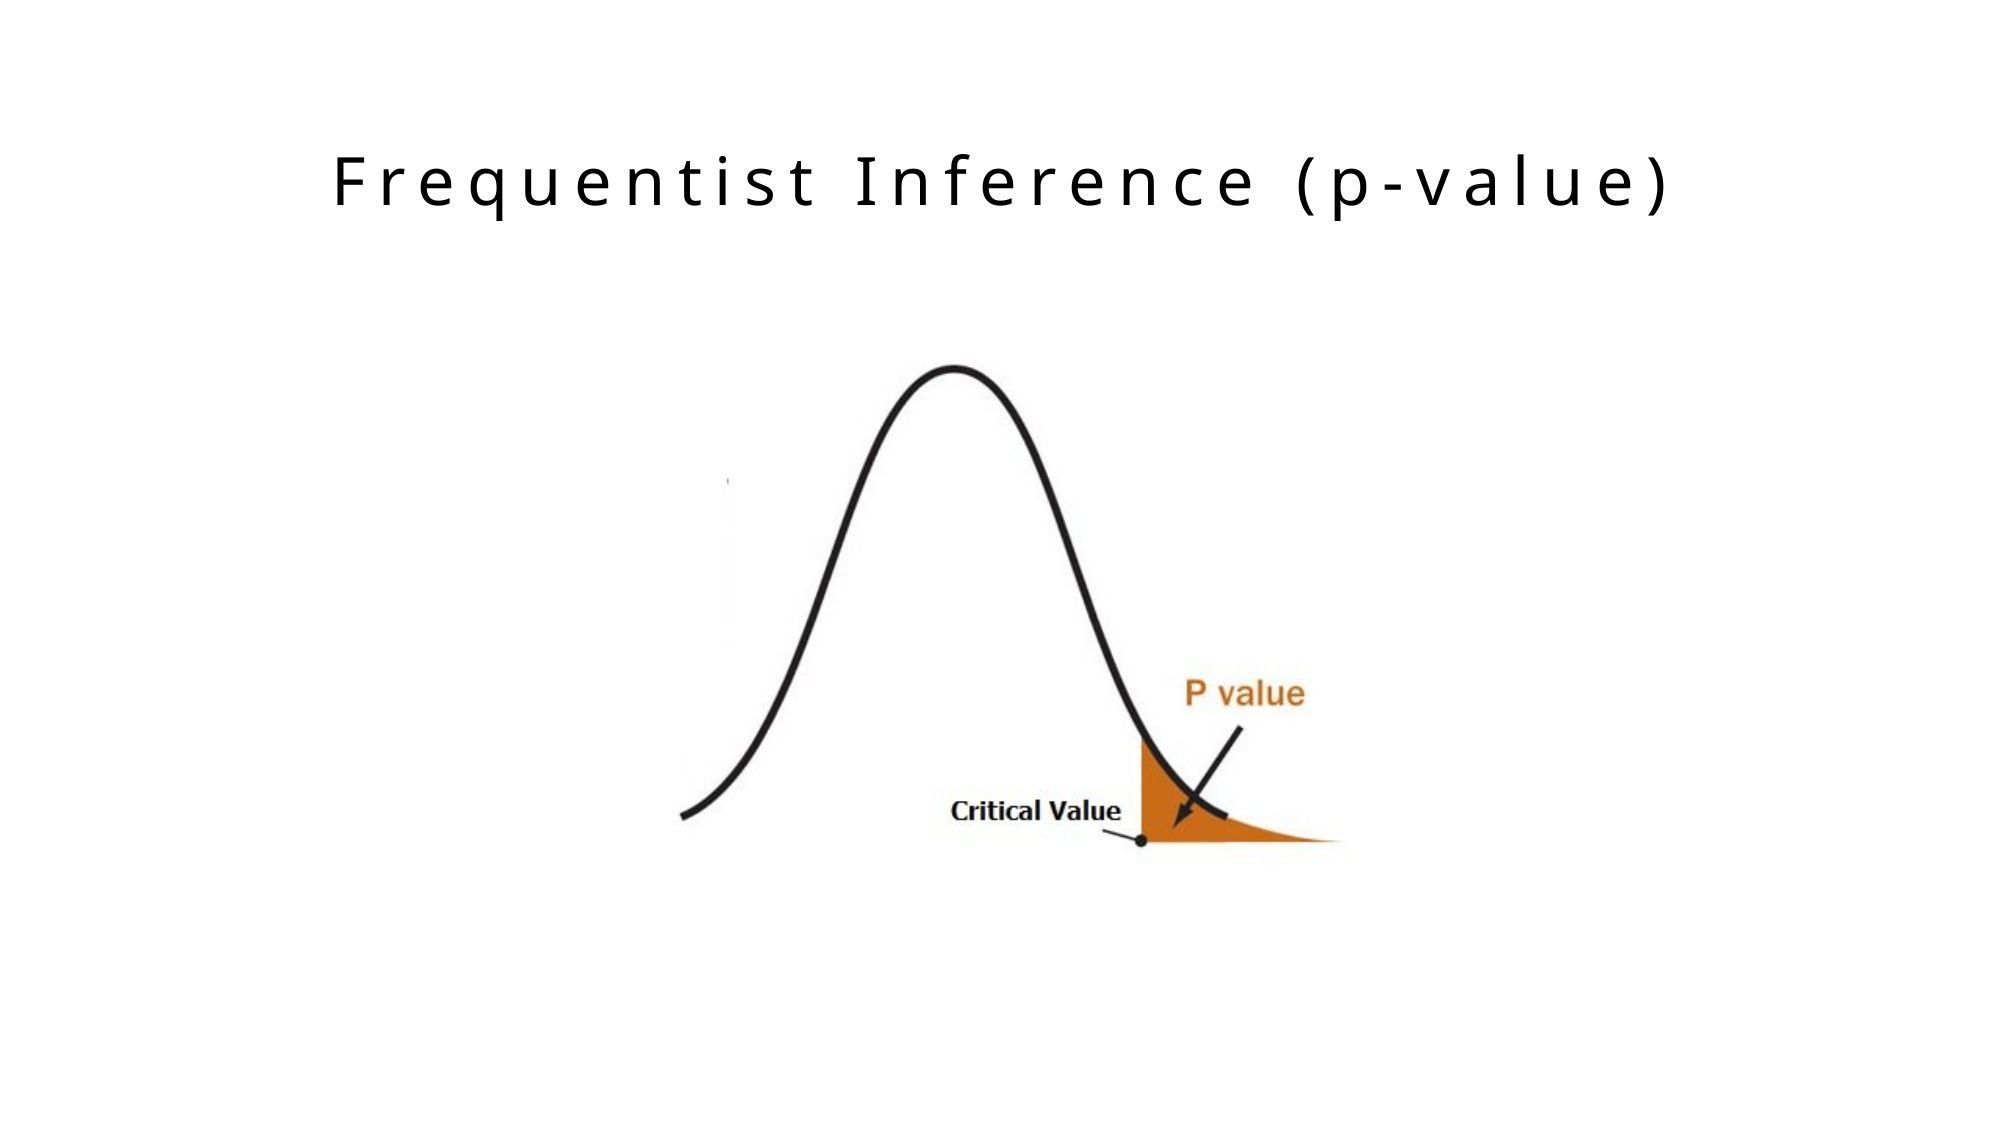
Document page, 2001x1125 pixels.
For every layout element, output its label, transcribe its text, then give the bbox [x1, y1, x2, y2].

picture [610, 363, 1389, 872]
text_box Frequentist Inference (p-value) [316, 131, 1684, 226]
